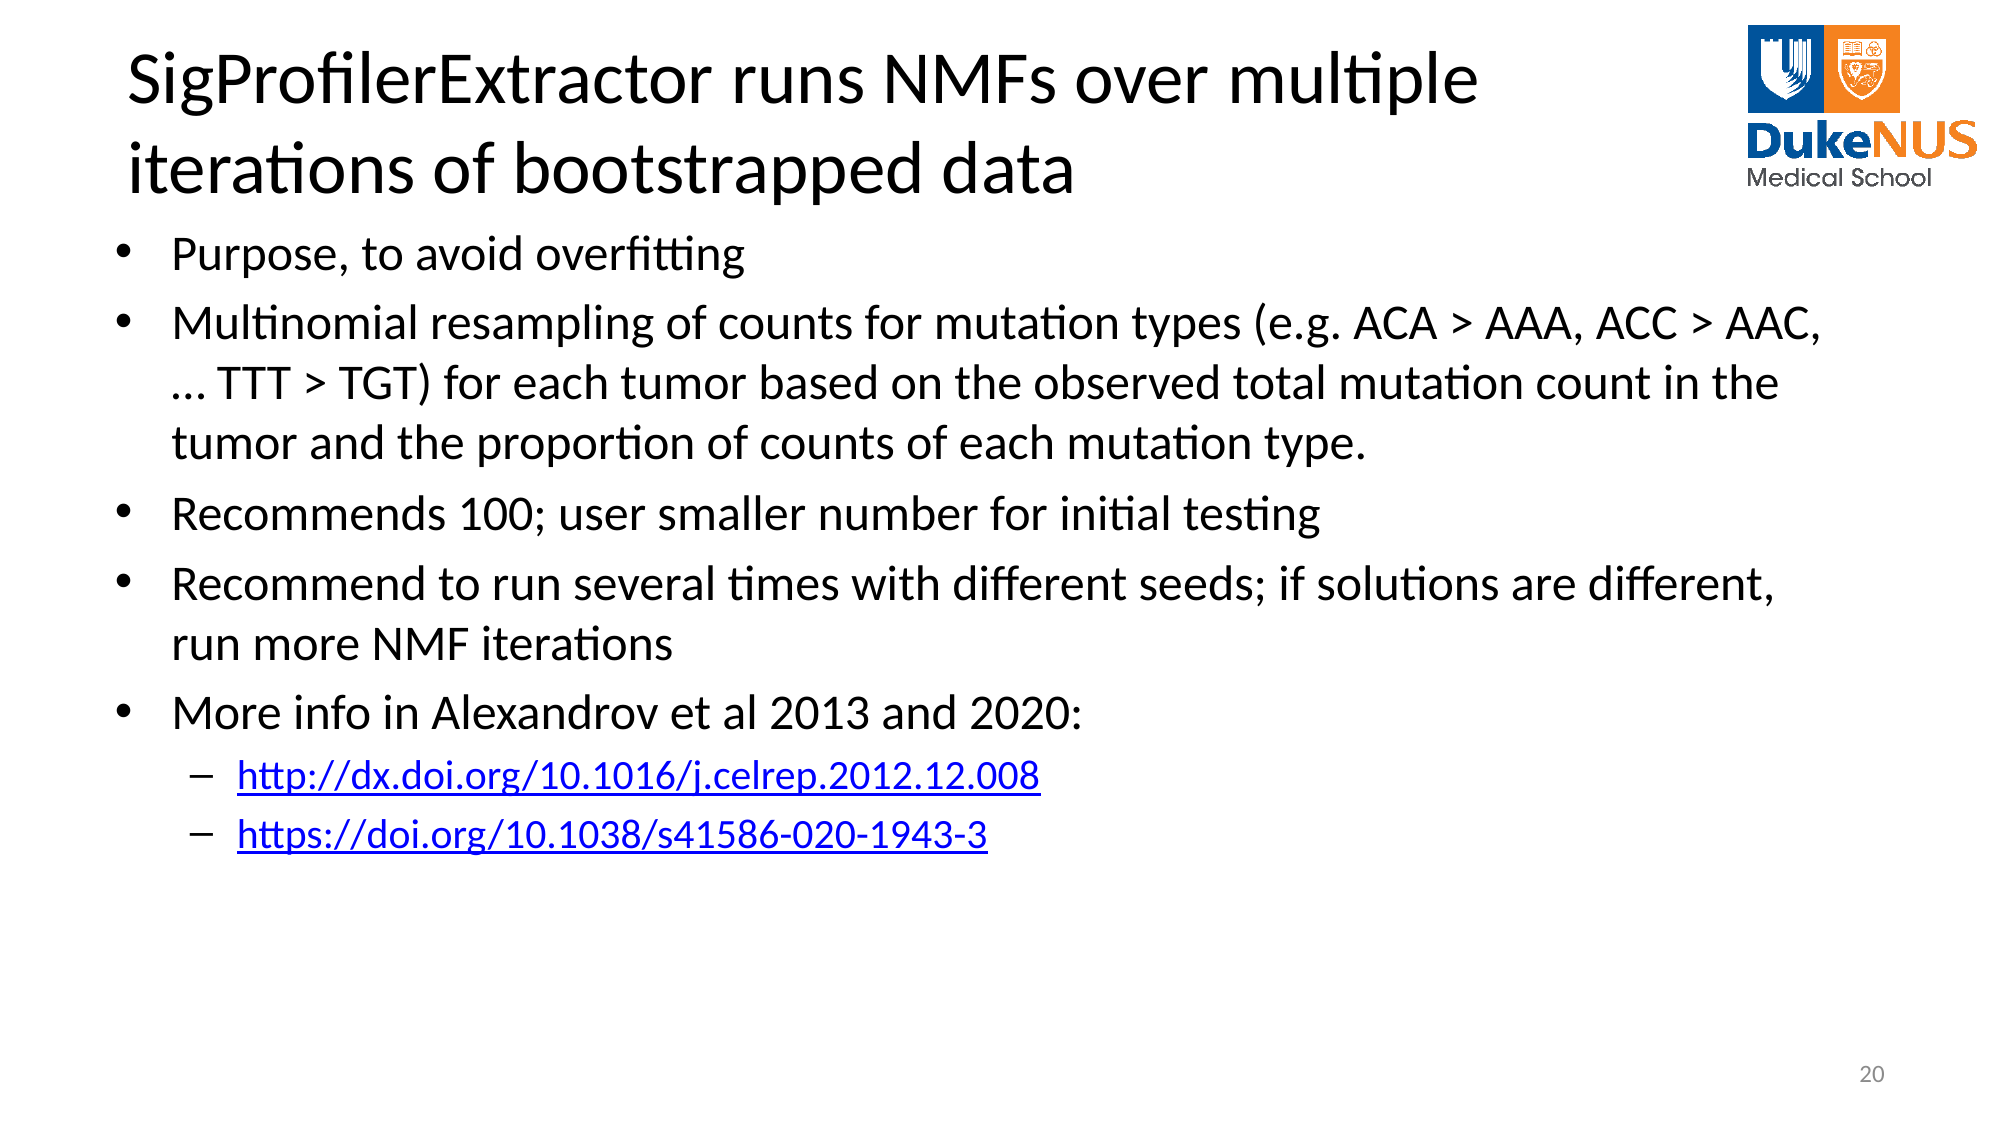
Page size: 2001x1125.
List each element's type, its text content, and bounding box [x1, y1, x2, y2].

picture [1737, 12, 1978, 189]
slide_number 20 [1433, 1042, 1900, 1103]
list Purpose, to avoid overfitting Multinomial resampling of counts for mutation types (e.g. ACA > AAA, ACC > AAC, … TTT > TGT) for each tumor based on the observed total mutation count in the tumor and the proportion of counts of each mutation type. Recommends 100; user smaller number for initial testing Recommend to run several times with different seeds; if solutions are different, run more NMF iterations More info in Alexandrov et al 2013 and 2020: http://dx.doi.org/10.1016/j.celrep.2012.12.008 https://doi.org/10.1038/s41586-020-1943-3 [99, 212, 1863, 1088]
title SigProfilerExtractor runs NMFs over multiple iterations of bootstrapped data [112, 24, 1675, 212]
